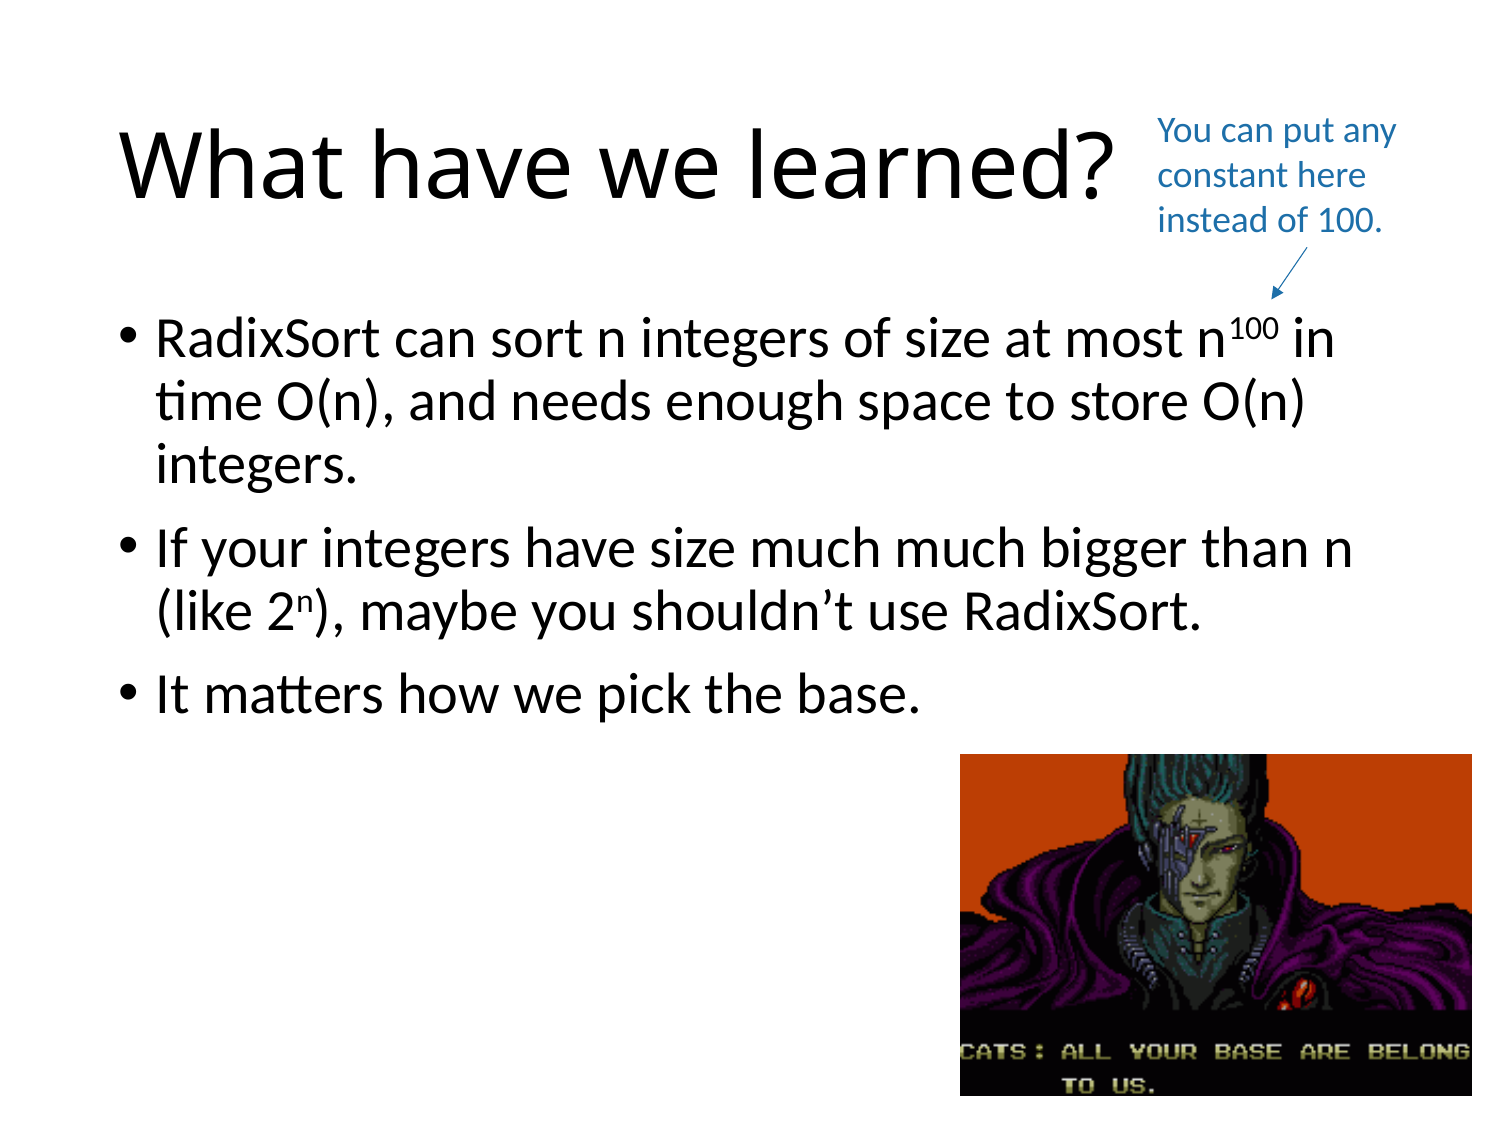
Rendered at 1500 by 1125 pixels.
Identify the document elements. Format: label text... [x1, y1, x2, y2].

picture [960, 754, 1472, 1096]
title What have we learned? [103, 59, 1397, 278]
text_box You can put any constant here instead of 100. [1142, 97, 1472, 248]
list RadixSort can sort n integers of size at most n100 in time O(n), and needs enough space to store O(n) integers. If your integers have size much much bigger than n (like 2n), maybe you shouldn’t use RadixSort. It matters how we pick the base. [103, 299, 1397, 1014]
slide_number 57 [1059, 1096, 1397, 1103]
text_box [1271, 249, 1308, 300]
